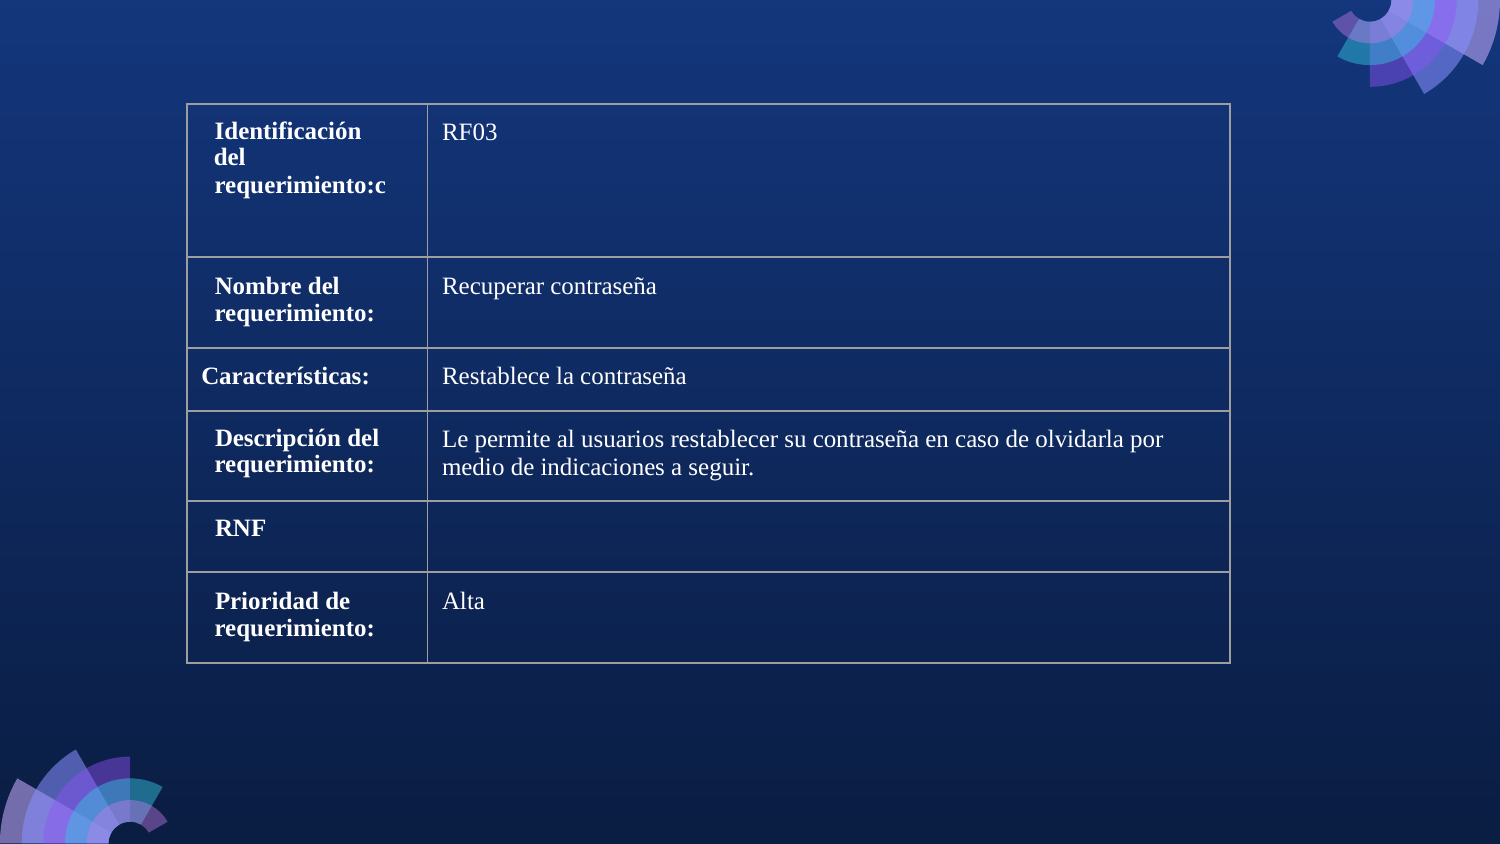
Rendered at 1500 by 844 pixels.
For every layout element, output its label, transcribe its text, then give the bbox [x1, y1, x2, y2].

table_header Identificación del requerimiento:c [188, 105, 427, 256]
table_cell [428, 502, 1229, 571]
table_cell Alta [428, 573, 1229, 662]
table_cell Restablece la contraseña [428, 349, 1229, 410]
table_cell Nombre del requerimiento: [188, 258, 427, 347]
table_header RF03 [428, 105, 1229, 256]
table_cell RNF [188, 502, 427, 571]
table_cell Recuperar contraseña [428, 258, 1229, 347]
table_cell Descripción del requerimiento: [188, 412, 427, 500]
table_cell Le permite al usuarios restablecer su contraseña en caso de olvidarla por medio de indicaciones a seguir. [428, 412, 1229, 500]
table_cell Prioridad de requerimiento: [188, 573, 427, 662]
table_cell Características: [188, 349, 427, 410]
